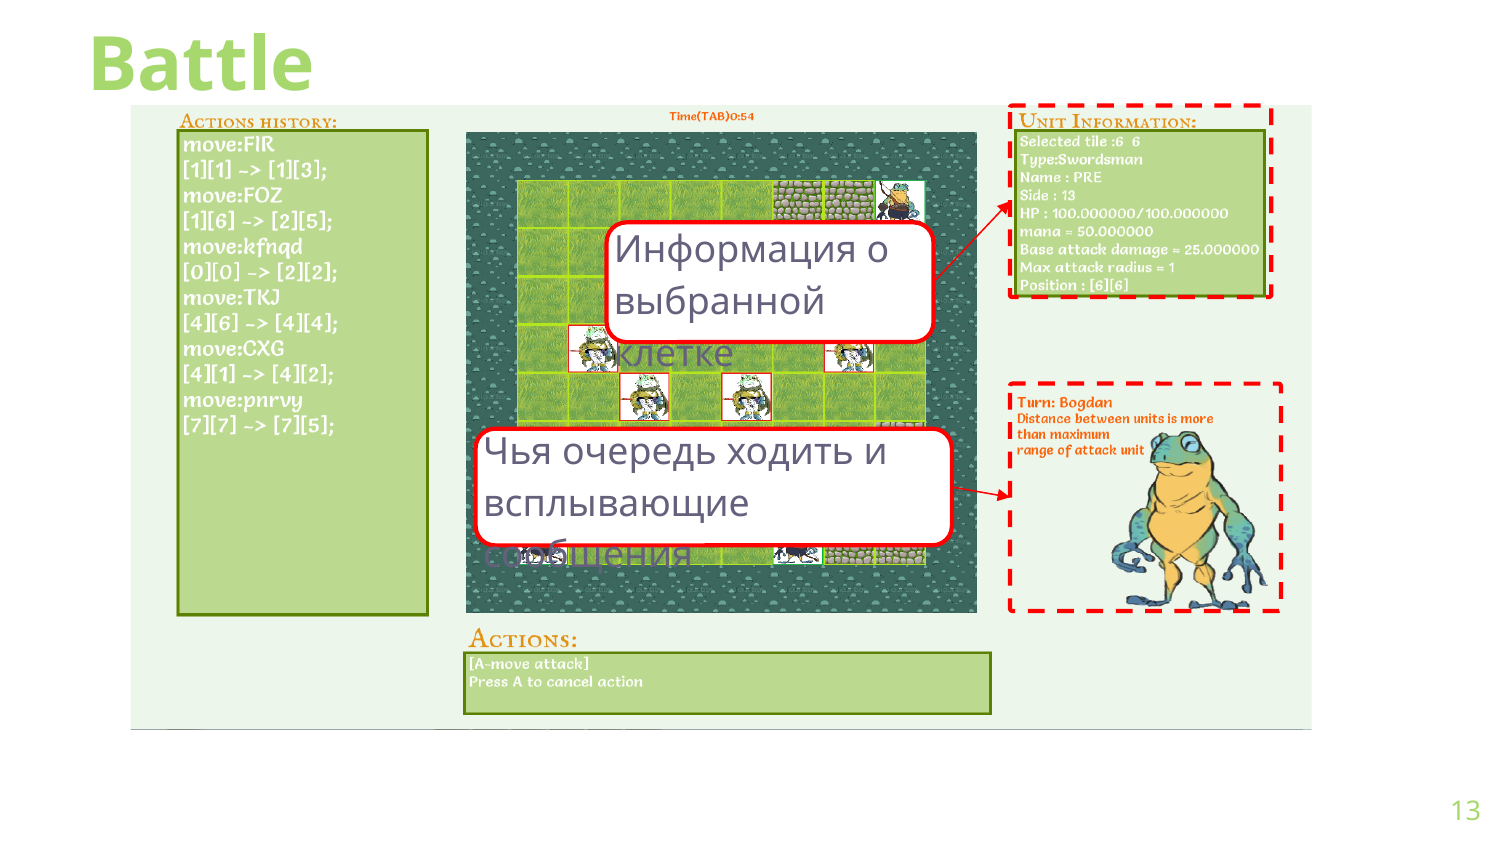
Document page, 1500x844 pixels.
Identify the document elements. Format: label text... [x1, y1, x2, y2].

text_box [933, 201, 1011, 283]
slide_number 13 [1391, 779, 1482, 844]
picture [130, 105, 1312, 730]
title Battle [87, 19, 327, 106]
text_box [951, 486, 1011, 498]
